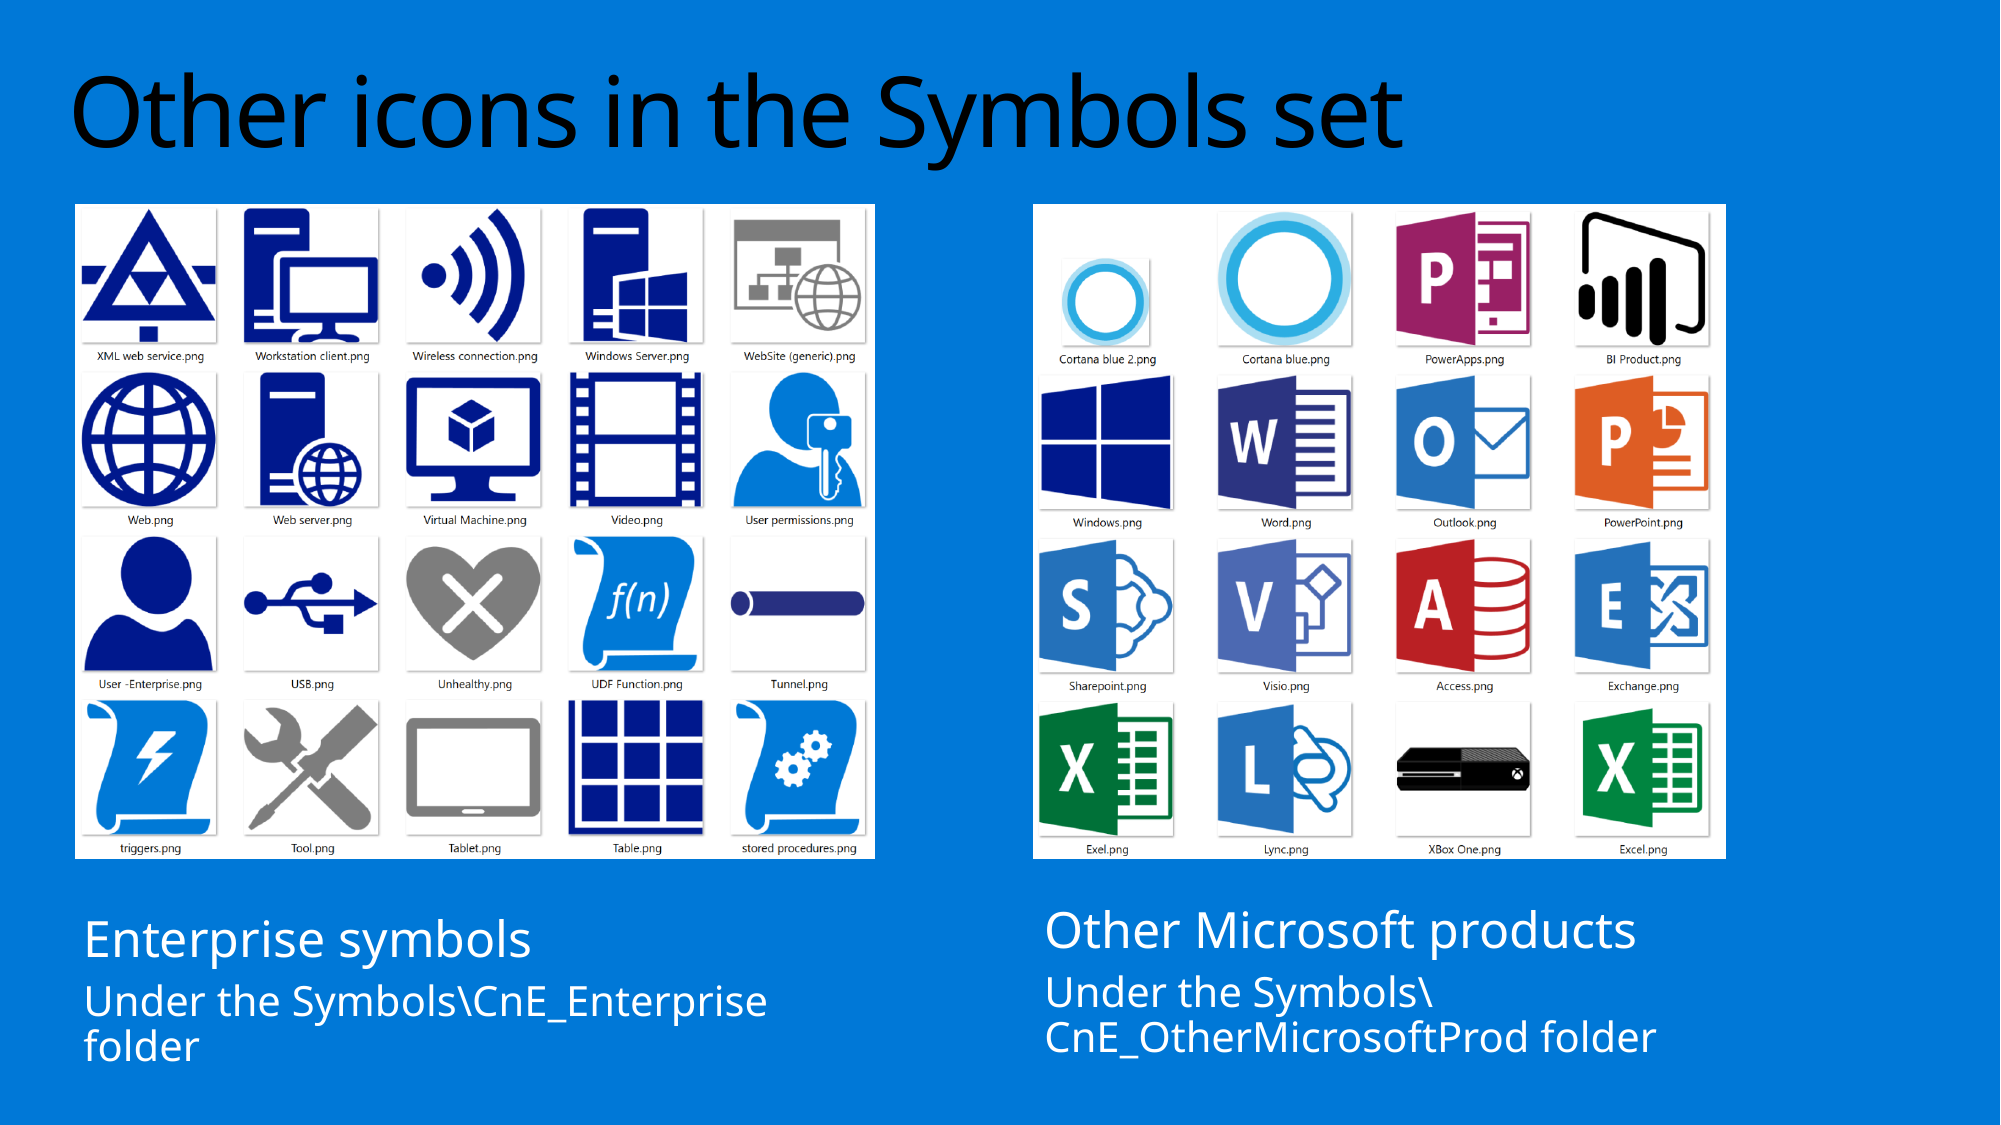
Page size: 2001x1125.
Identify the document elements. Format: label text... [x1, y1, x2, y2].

title Other icons in the Symbols set [44, 47, 1957, 196]
picture [1033, 203, 1726, 859]
text_box Other Microsoft products Under the Symbols\CnE_OtherMicrosoftProd folder [1014, 881, 1814, 1086]
picture [74, 203, 875, 859]
text_box Enterprise symbols Under the Symbols\CnE_Enterprise folder [53, 890, 853, 1095]
